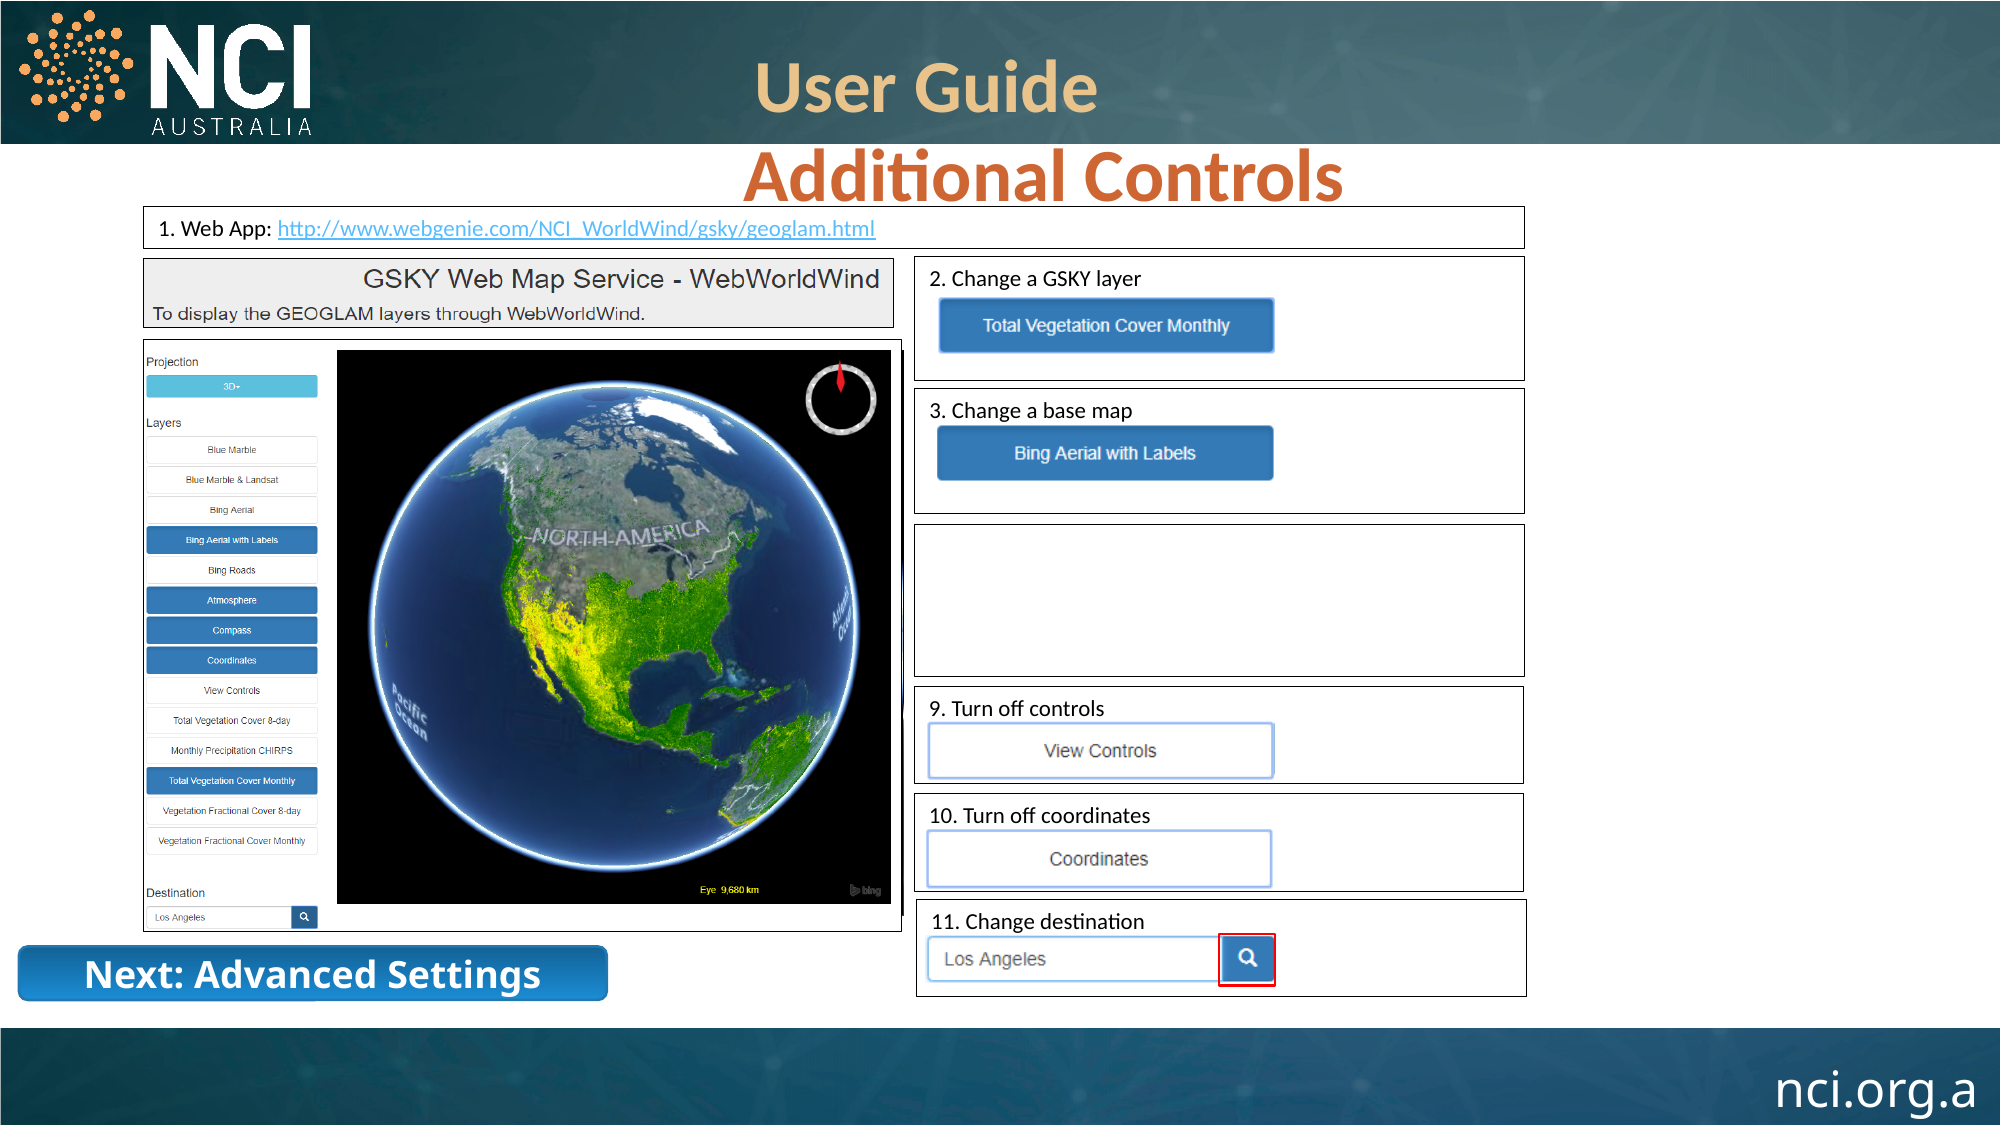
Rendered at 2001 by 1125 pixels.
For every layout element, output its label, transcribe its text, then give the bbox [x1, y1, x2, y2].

picture [924, 828, 1274, 890]
picture [143, 339, 904, 932]
picture [924, 717, 1274, 782]
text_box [908, 527, 1523, 689]
text_box User Guide [334, 29, 1519, 135]
picture [143, 258, 894, 327]
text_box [914, 686, 1524, 786]
text_box Next: Advanced Settings [17, 945, 609, 1002]
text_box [916, 921, 1527, 998]
picture [2, 2, 2000, 144]
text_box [908, 898, 1523, 919]
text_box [914, 523, 1525, 530]
picture [2, 1028, 2000, 1125]
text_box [914, 388, 1525, 515]
text_box 1. Web App: http://www.webgenie.com/NCI_WorldWind/gsky/geoglam.html [143, 206, 1525, 249]
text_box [914, 793, 1524, 893]
text_box Additional Controls [728, 118, 1360, 224]
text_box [914, 255, 1525, 383]
